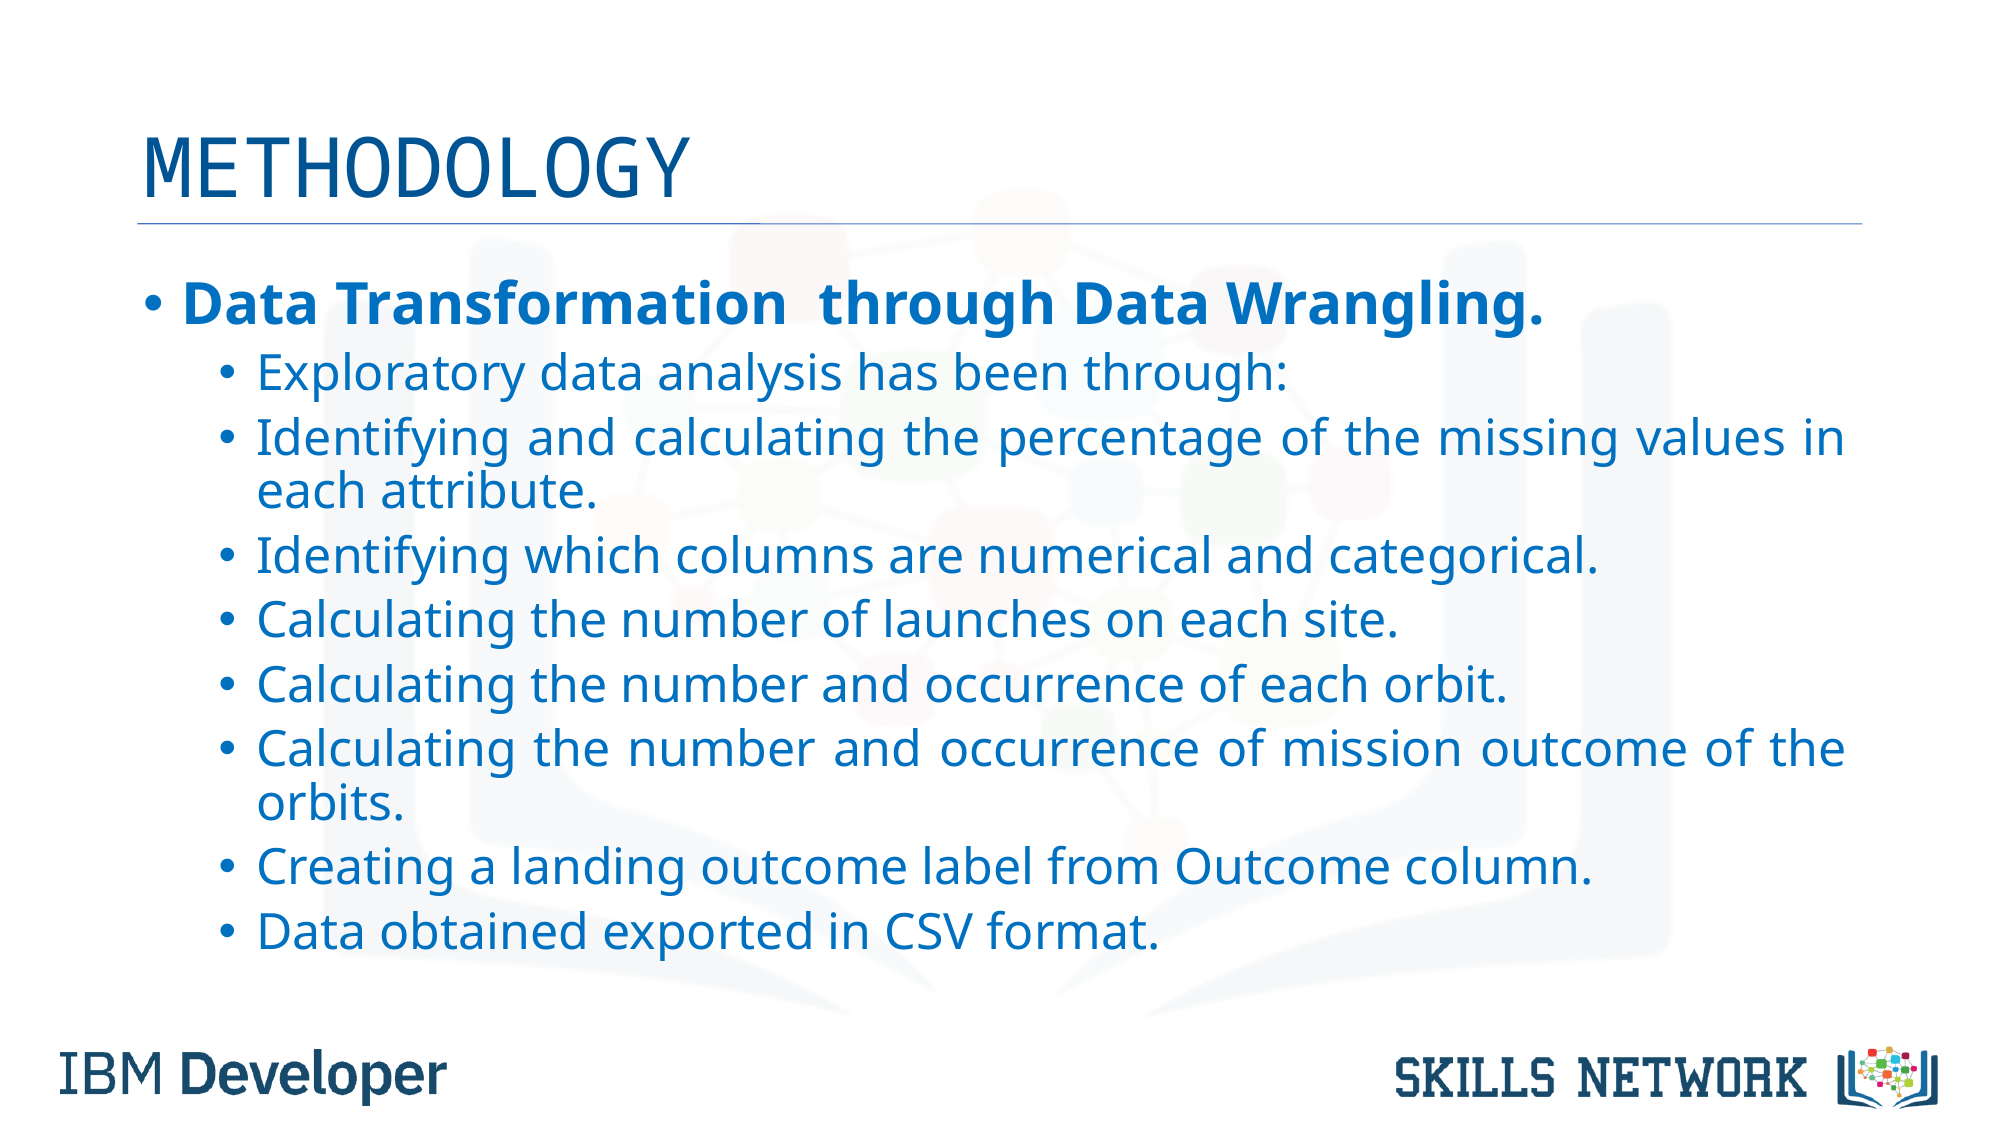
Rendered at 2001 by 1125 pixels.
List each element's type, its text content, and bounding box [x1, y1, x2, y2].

picture [1390, 1045, 1945, 1111]
list Data Transformation through Data Wrangling. Exploratory data analysis has been through: Identifying and calculating the percentage of the missing values in each attribute. Identifying which columns are numerical and categorical. Calculating the number of launches on each site. Calculating the number and occurrence of each orbit. Calculating the number and occurrence of mission outcome of the orbits. Creating a landing outcome label from Outcome column. Data obtained exported in CSV format. [128, 266, 1863, 970]
title METHODOLOGY [128, 61, 1315, 266]
picture [55, 1045, 459, 1108]
